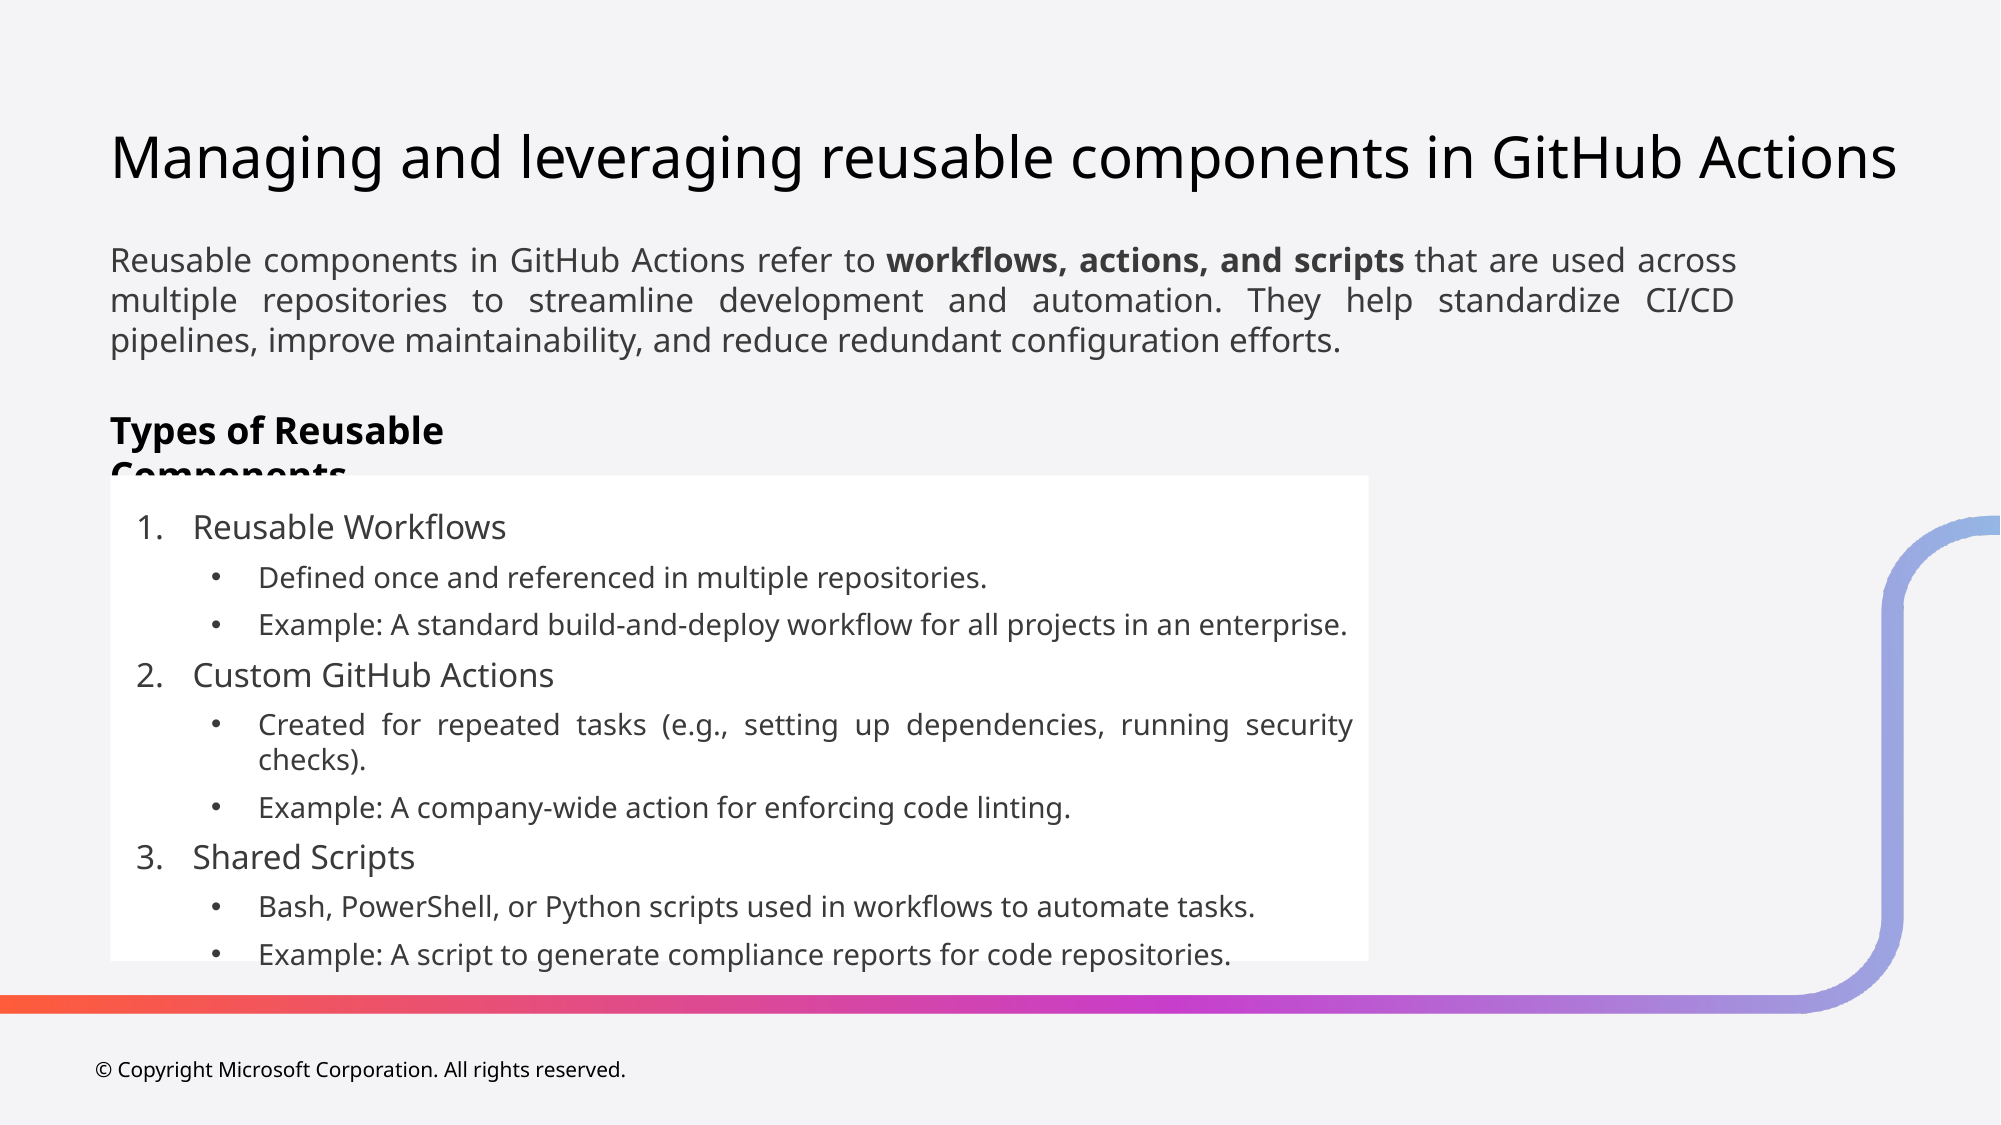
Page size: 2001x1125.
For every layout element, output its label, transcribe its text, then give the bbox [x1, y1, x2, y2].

text_box Types of Reusable Components [95, 399, 648, 505]
footer © Copyright Microsoft Corporation. All rights reserved. [95, 1053, 776, 1086]
text_box Reusable components in GitHub Actions refer to workflows, actions, and scripts that are used across multiple repositories to streamline development and automation. They help standardize CI/CD pipelines, improve maintainability, and reduce redundant configuration efforts. [95, 232, 1753, 367]
text_box [109, 474, 1370, 963]
picture [0, 515, 2000, 1014]
title Managing and leveraging reusable components in GitHub Actions [95, 119, 1938, 201]
text_box Reusable Workflows Defined once and referenced in multiple repositories. Example: A standard build-and-deploy workflow for all projects in an enterprise. Custom GitHub Actions Created for repeated tasks (e.g., setting up dependencies, running security checks). Example: A company-wide action for enforcing code linting. Shared Scripts Bash, PowerShell, or Python scripts used in workflows to automate tasks. Example: A script to generate compliance reports for code repositories. [121, 499, 1369, 979]
